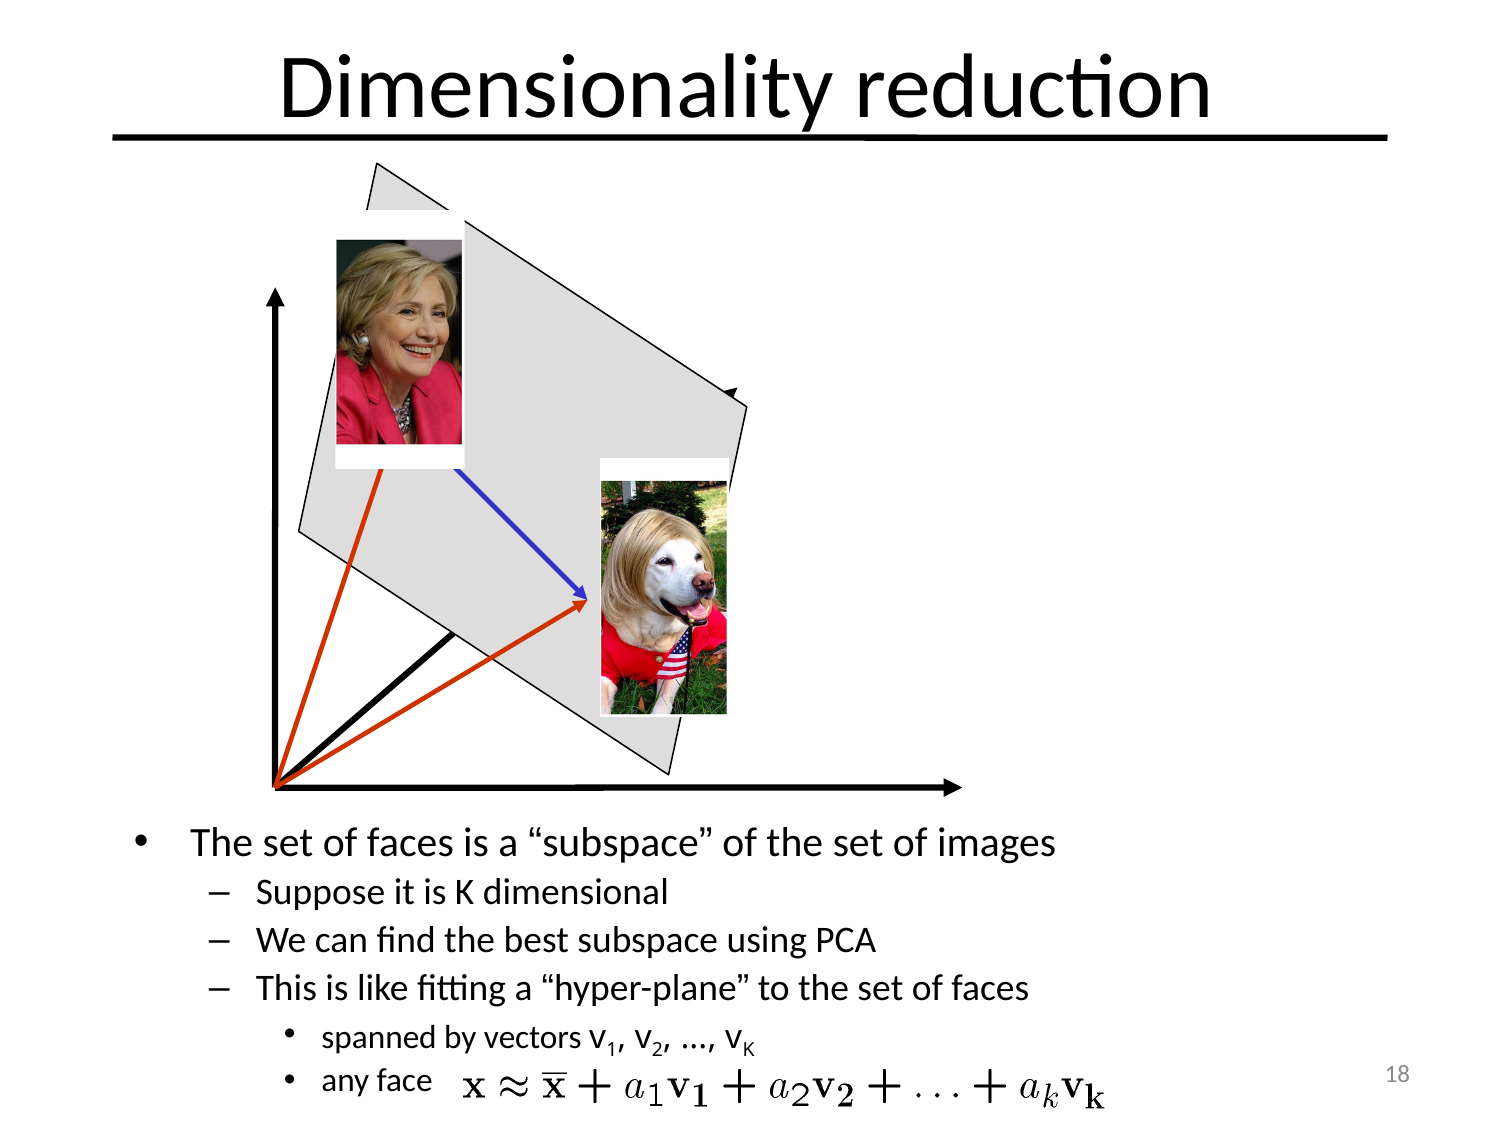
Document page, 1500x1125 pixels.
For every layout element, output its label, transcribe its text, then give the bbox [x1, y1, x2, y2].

text_box [298, 388, 377, 565]
text_box [269, 287, 282, 787]
picture [461, 1068, 1105, 1109]
text_box [367, 163, 447, 209]
text_box [350, 478, 584, 658]
title Dimensionality reduction [112, 0, 1388, 163]
picture [599, 458, 730, 717]
text_box [724, 387, 738, 397]
text_box [465, 478, 588, 601]
text_box [274, 600, 587, 788]
text_box [276, 781, 963, 794]
picture [334, 210, 465, 470]
list The set of faces is a “subspace” of the set of images Suppose it is K dimensional We can find the best subspace using PCA This is like fitting a “hyper-plane” to the set of faces spanned by vectors v1, v2, ..., vK any face [112, 812, 1388, 1125]
slide_number 18 [1074, 1042, 1425, 1103]
text_box [466, 224, 747, 775]
